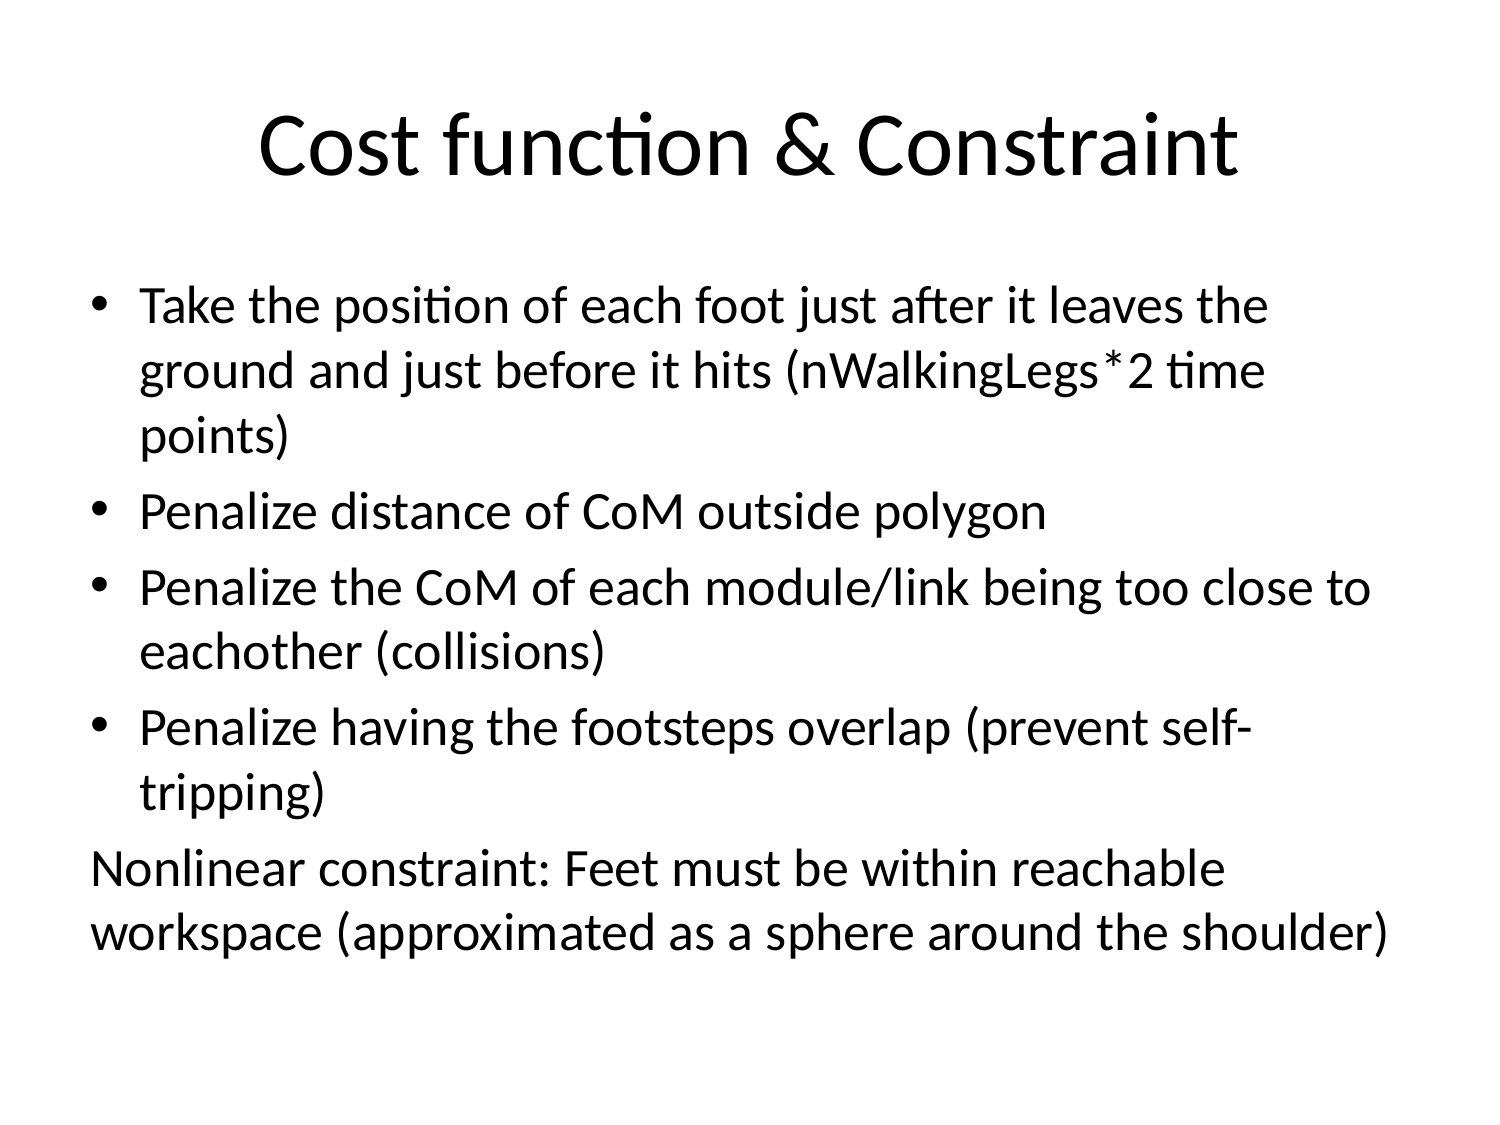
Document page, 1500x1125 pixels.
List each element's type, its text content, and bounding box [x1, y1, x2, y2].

list Take the position of each foot just after it leaves the ground and just before it hits (nWalkingLegs*2 time points) Penalize distance of CoM outside polygon Penalize the CoM of each module/link being too close to eachother (collisions) Penalize having the footsteps overlap (prevent self-tripping) Nonlinear constraint: Feet must be within reachable workspace (approximated as a sphere around the shoulder) [75, 262, 1425, 1005]
title Cost function & Constraint [75, 45, 1425, 233]
